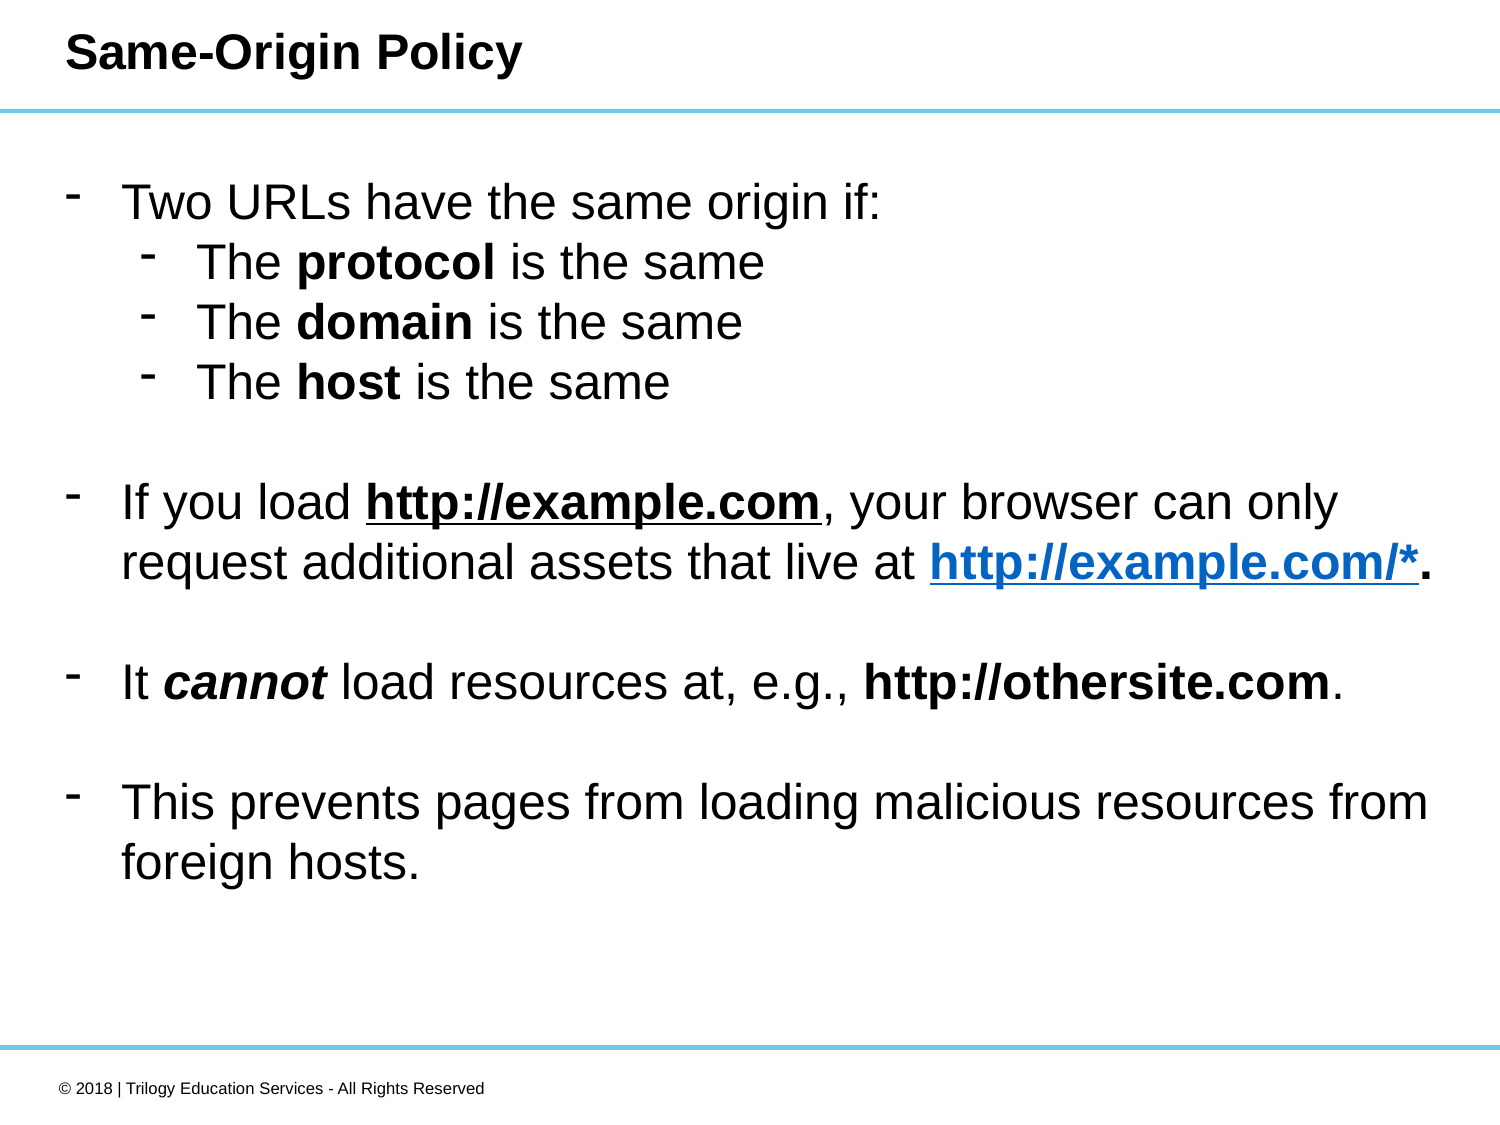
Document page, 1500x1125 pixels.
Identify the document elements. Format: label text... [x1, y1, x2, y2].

text_box Two URLs have the same origin if: The protocol is the same The domain is the same The host is the same If you load http://example.com, your browser can only request additional assets that live at http://example.com/*. It cannot load resources at, e.g., http://othersite.com. This prevents pages from loading malicious resources from foreign hosts. [50, 162, 1450, 898]
title Same-Origin Policy [50, 0, 948, 108]
